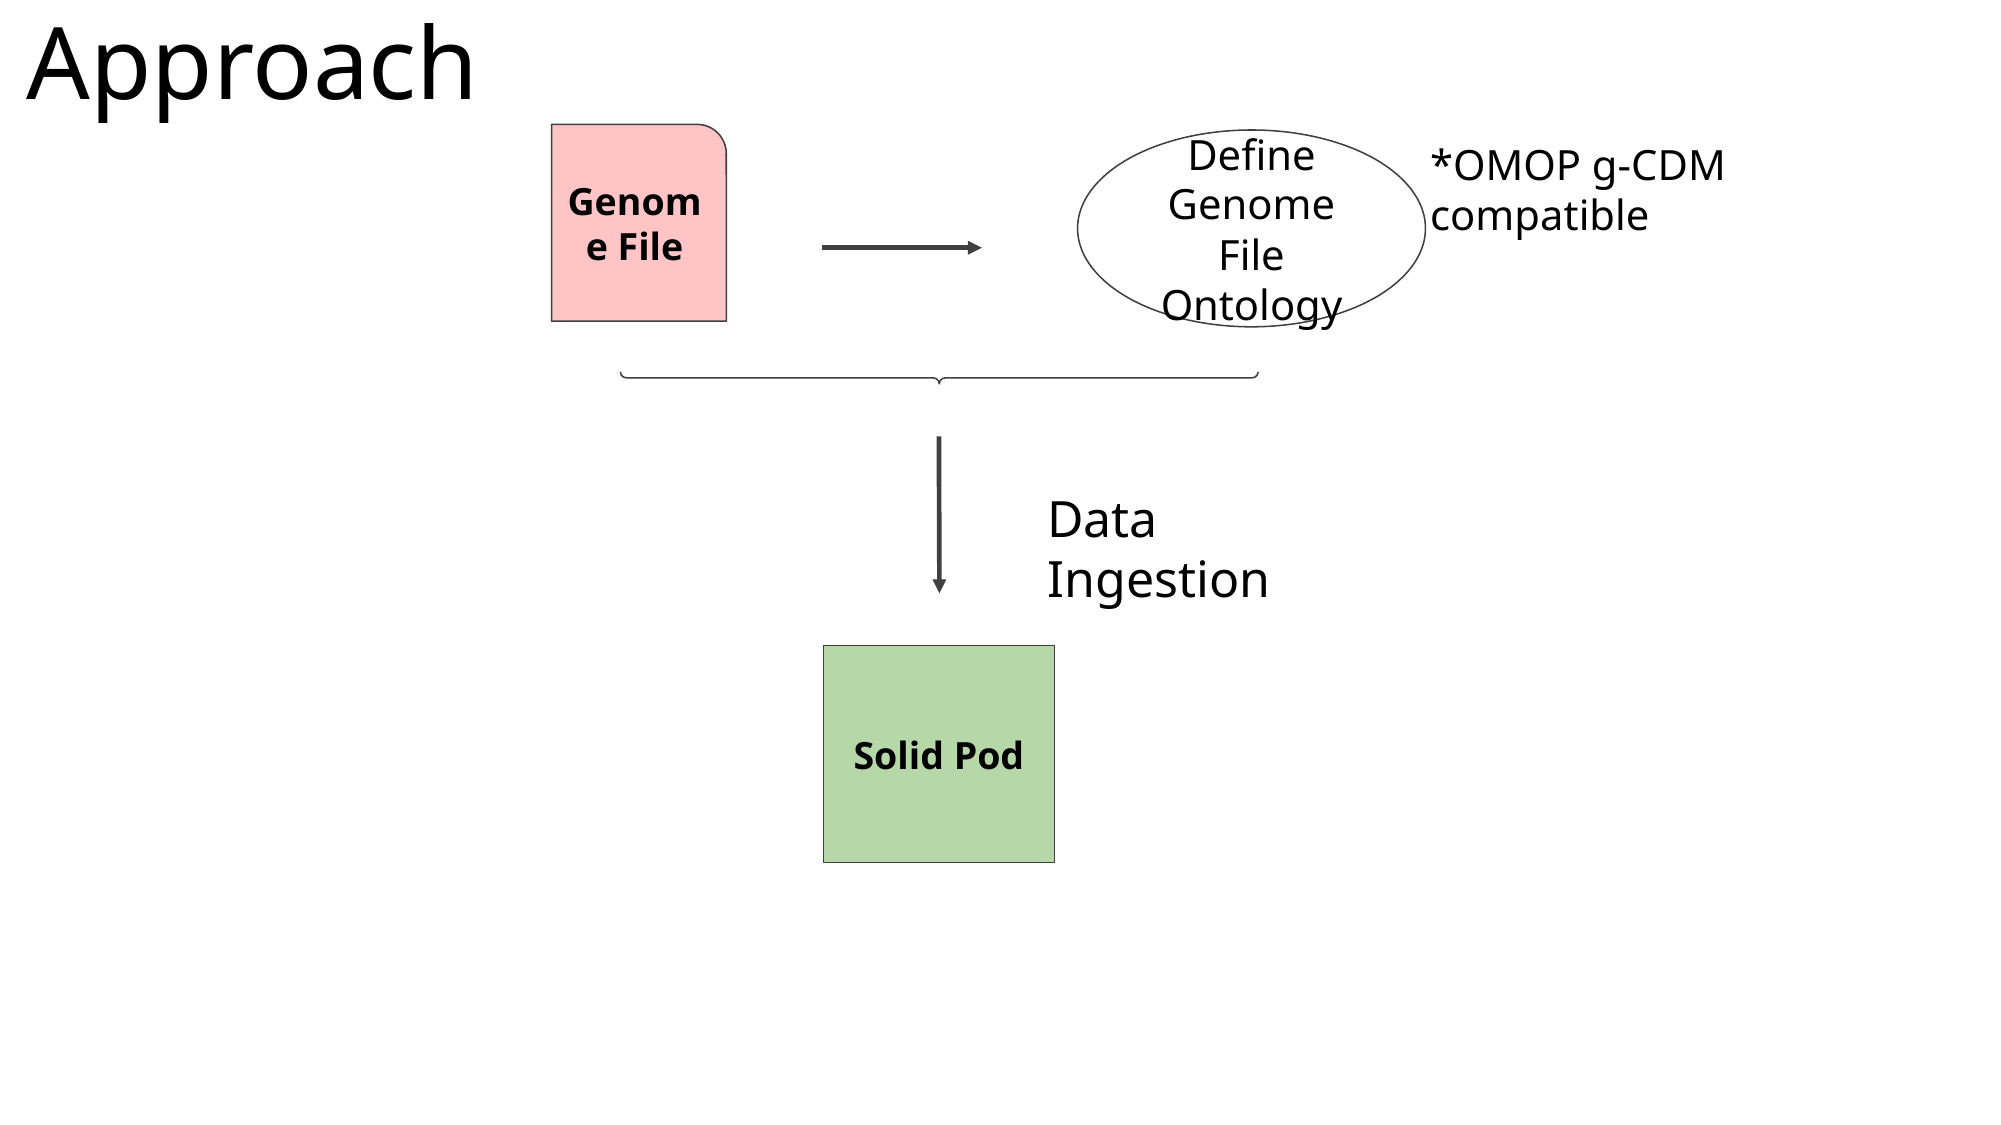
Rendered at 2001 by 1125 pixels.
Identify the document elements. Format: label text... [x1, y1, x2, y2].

text_box [620, 371, 1259, 384]
text_box Data Ingestion [1032, 479, 1356, 615]
text_box Define Genome File Ontology [1077, 129, 1423, 327]
text_box *OMOP g-CDM compatible [1415, 131, 1913, 247]
text_box Genome File [551, 124, 727, 322]
text_box Solid Pod [823, 645, 1055, 863]
text_box Approach [11, 10, 552, 132]
